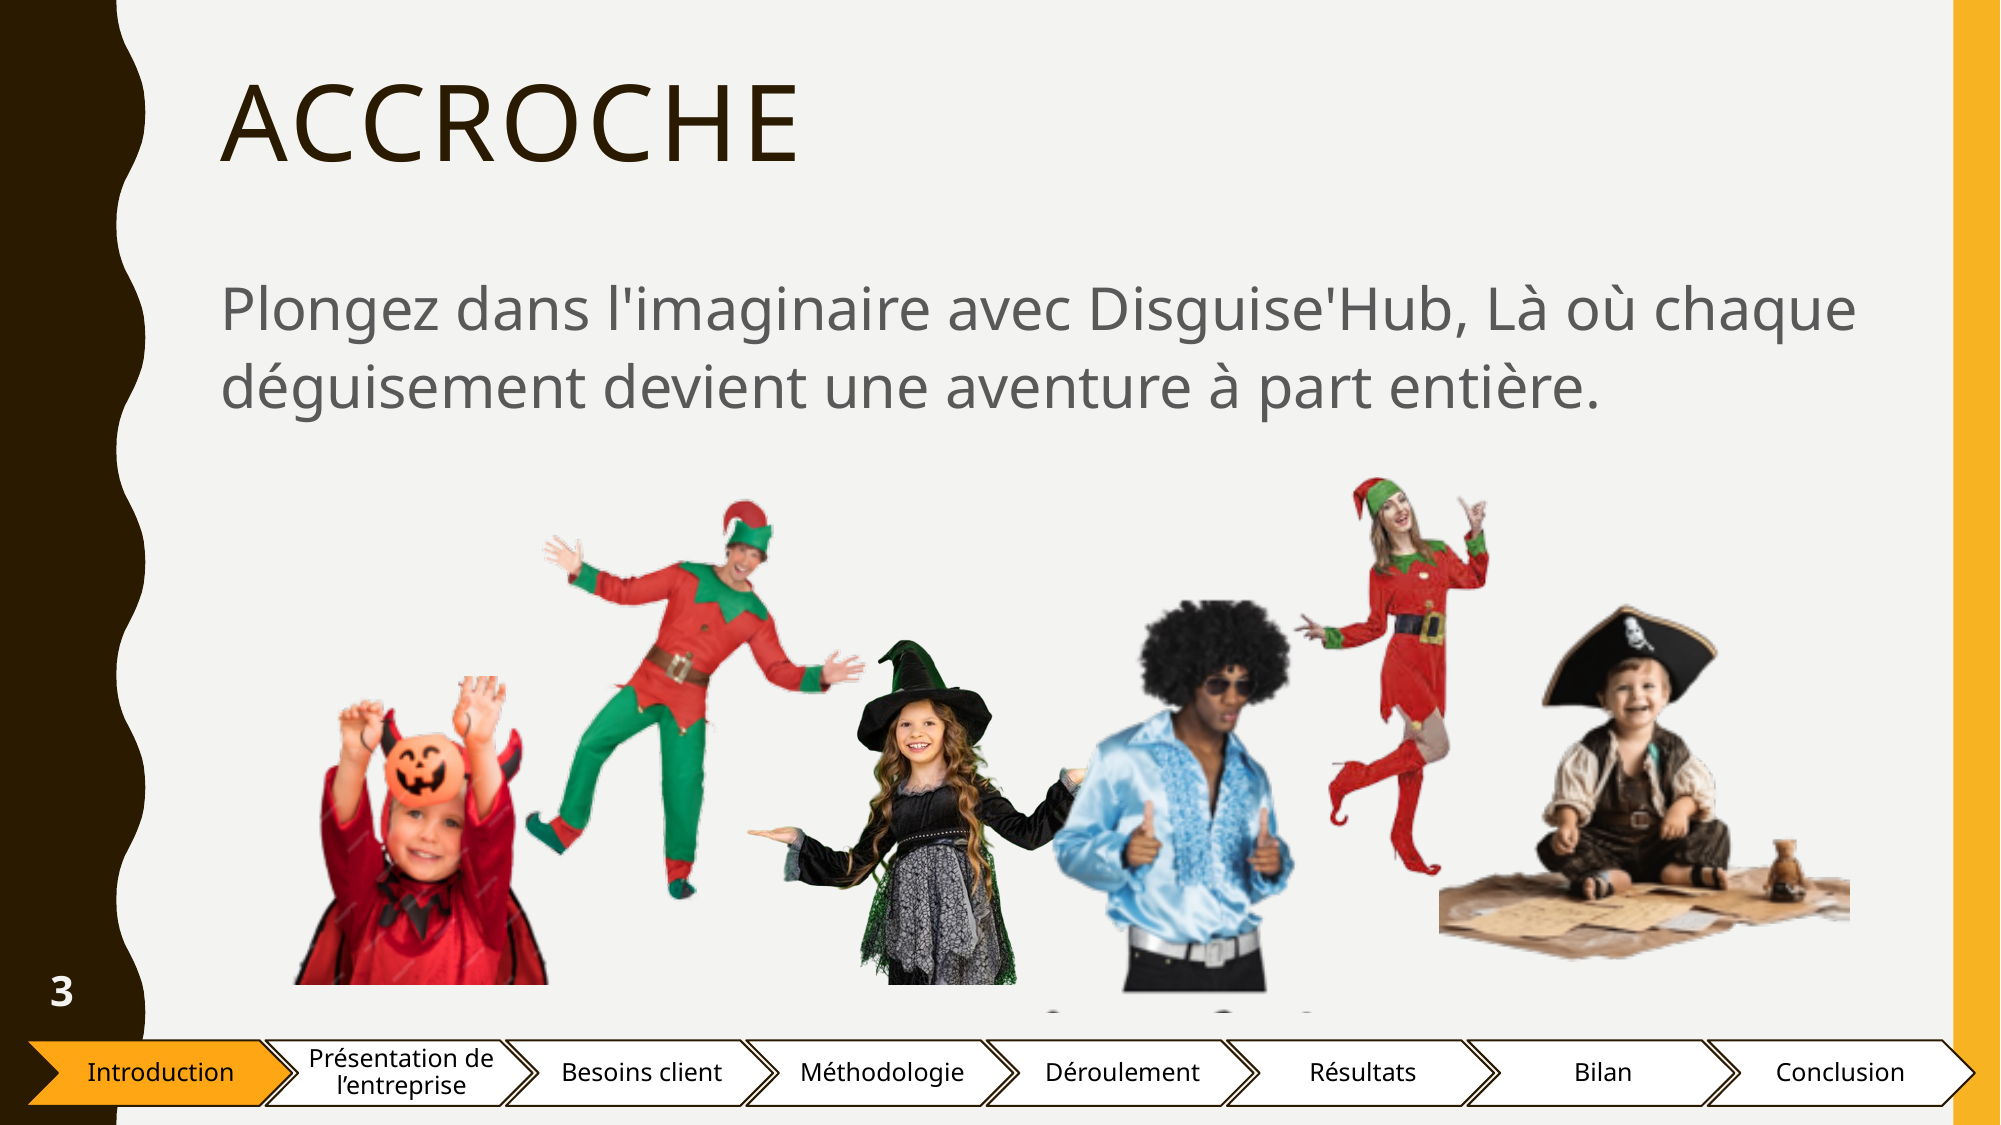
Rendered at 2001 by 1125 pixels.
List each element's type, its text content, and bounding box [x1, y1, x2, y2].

list Plongez dans l'imaginaire avec Disguise'Hub, Là où chaque déguisement devient une aventure à part entière. [205, 256, 1875, 450]
picture [204, 477, 1850, 1013]
title Accroche [205, 62, 1875, 196]
slide_number 3 [12, 961, 113, 1027]
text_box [24, 1040, 1975, 1106]
